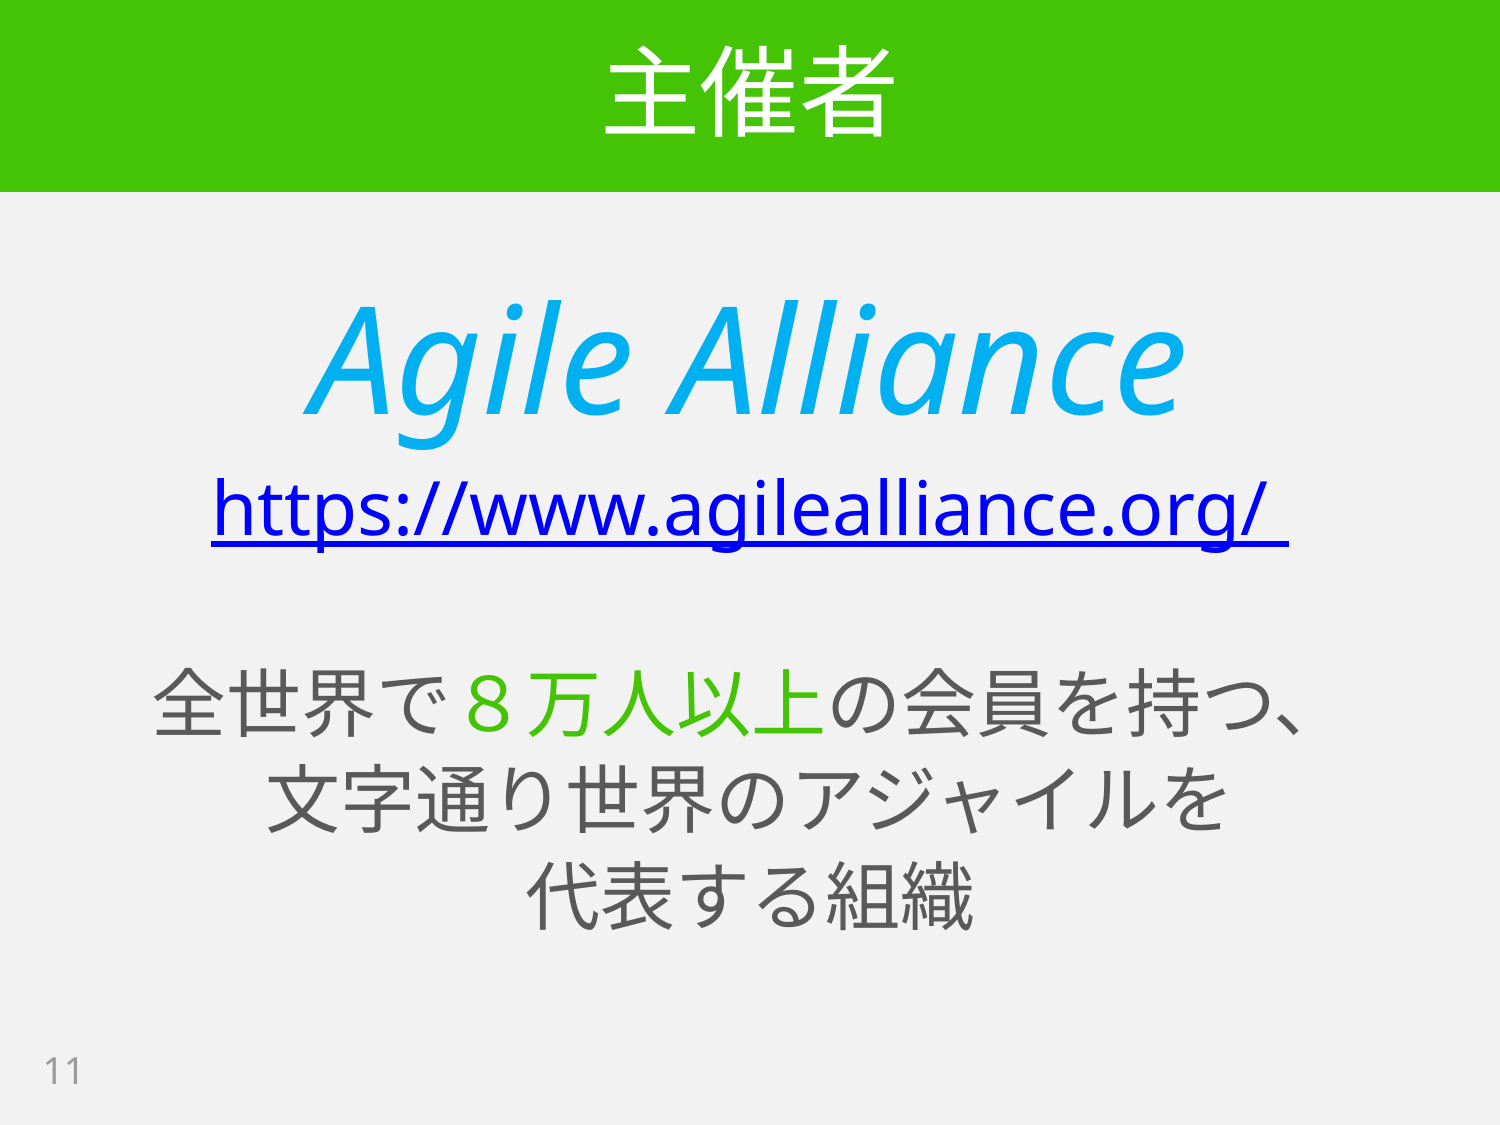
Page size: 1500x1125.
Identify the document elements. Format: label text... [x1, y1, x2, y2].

title 主催者 [0, 53, 1500, 140]
slide_number 11 [27, 1042, 146, 1102]
list Agile Alliance https://www.agilealliance.org/ 全世界で８万人以上の会員を持つ、 文字通り世界のアジャイルを 代表する組織 [103, 277, 1397, 1000]
